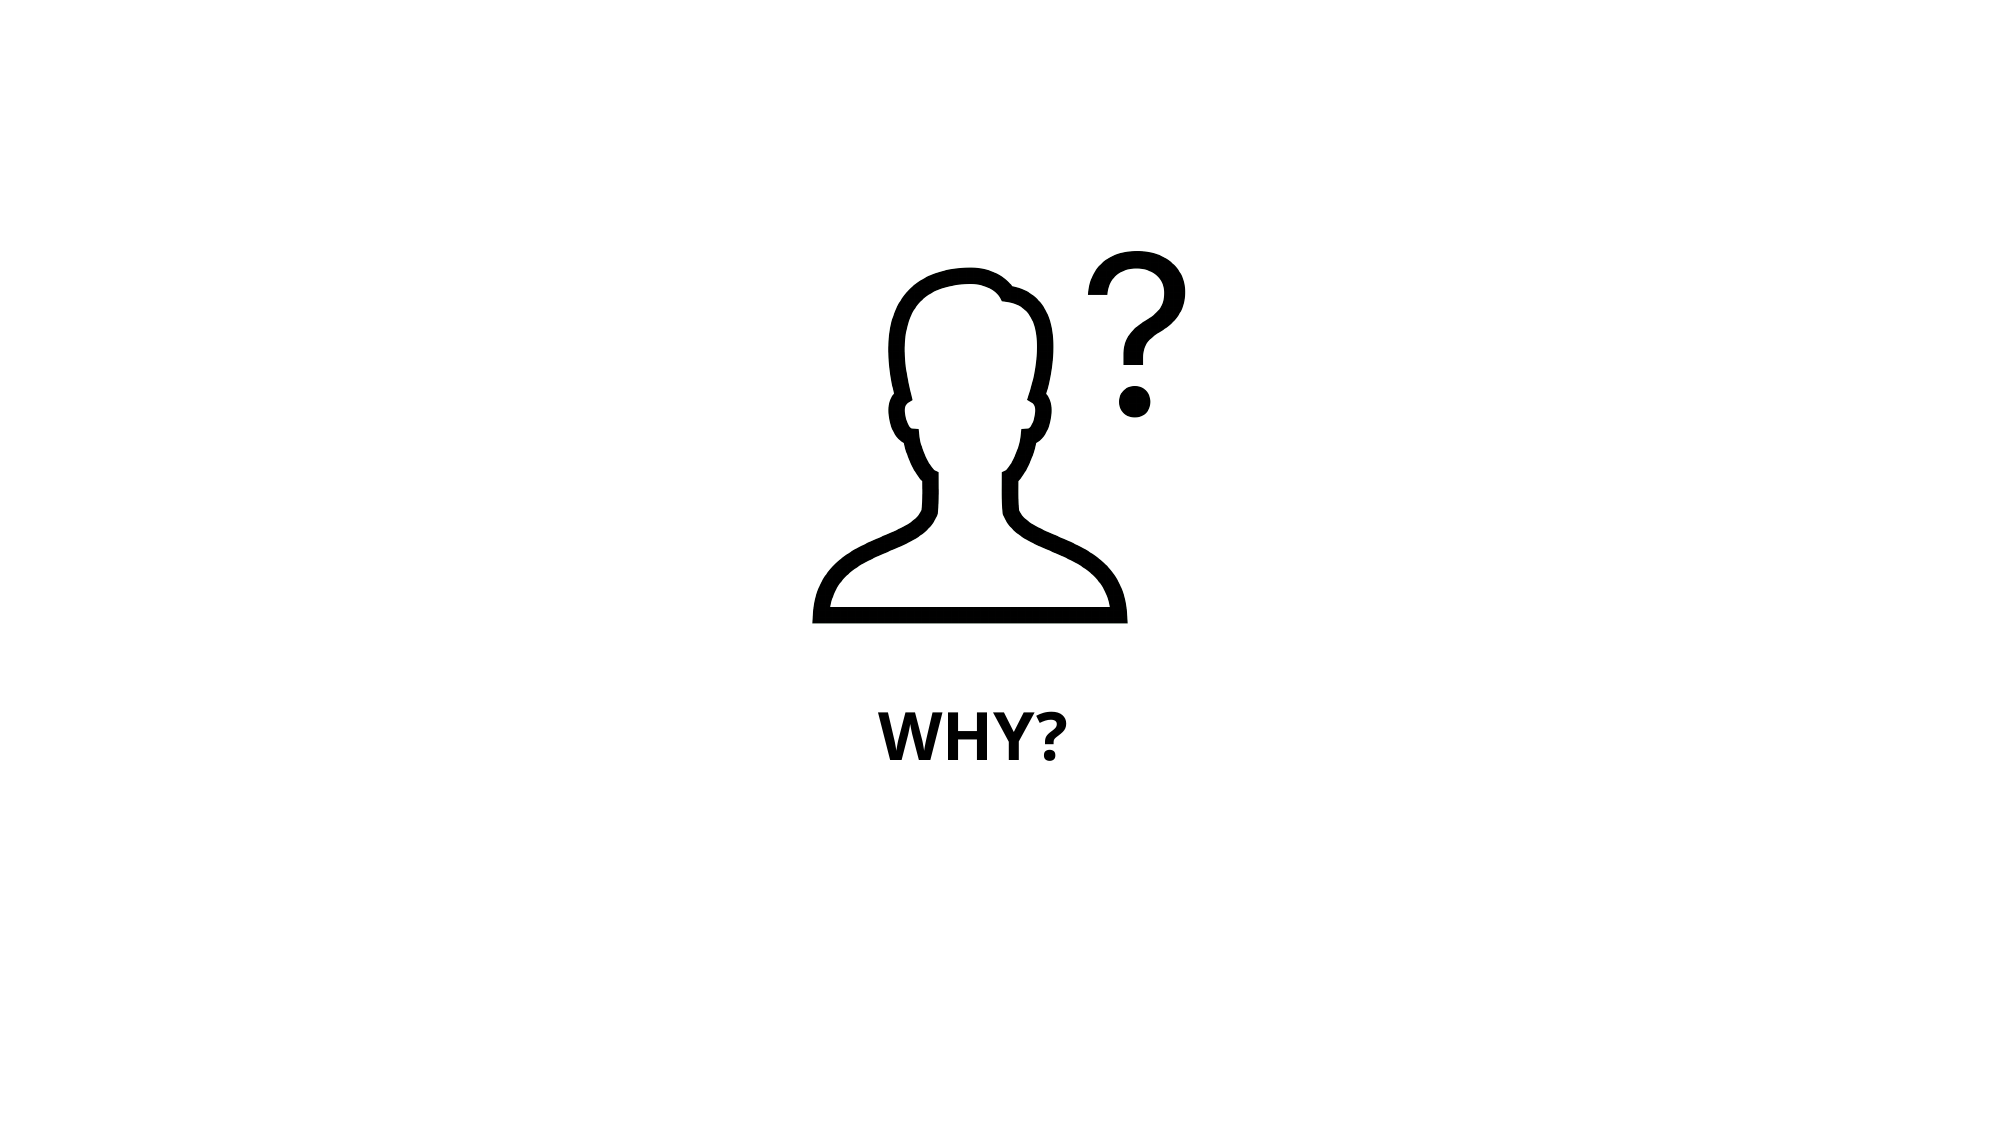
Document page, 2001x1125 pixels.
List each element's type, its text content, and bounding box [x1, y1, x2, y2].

picture [796, 226, 1210, 640]
text_box WHY? [620, 686, 1309, 781]
